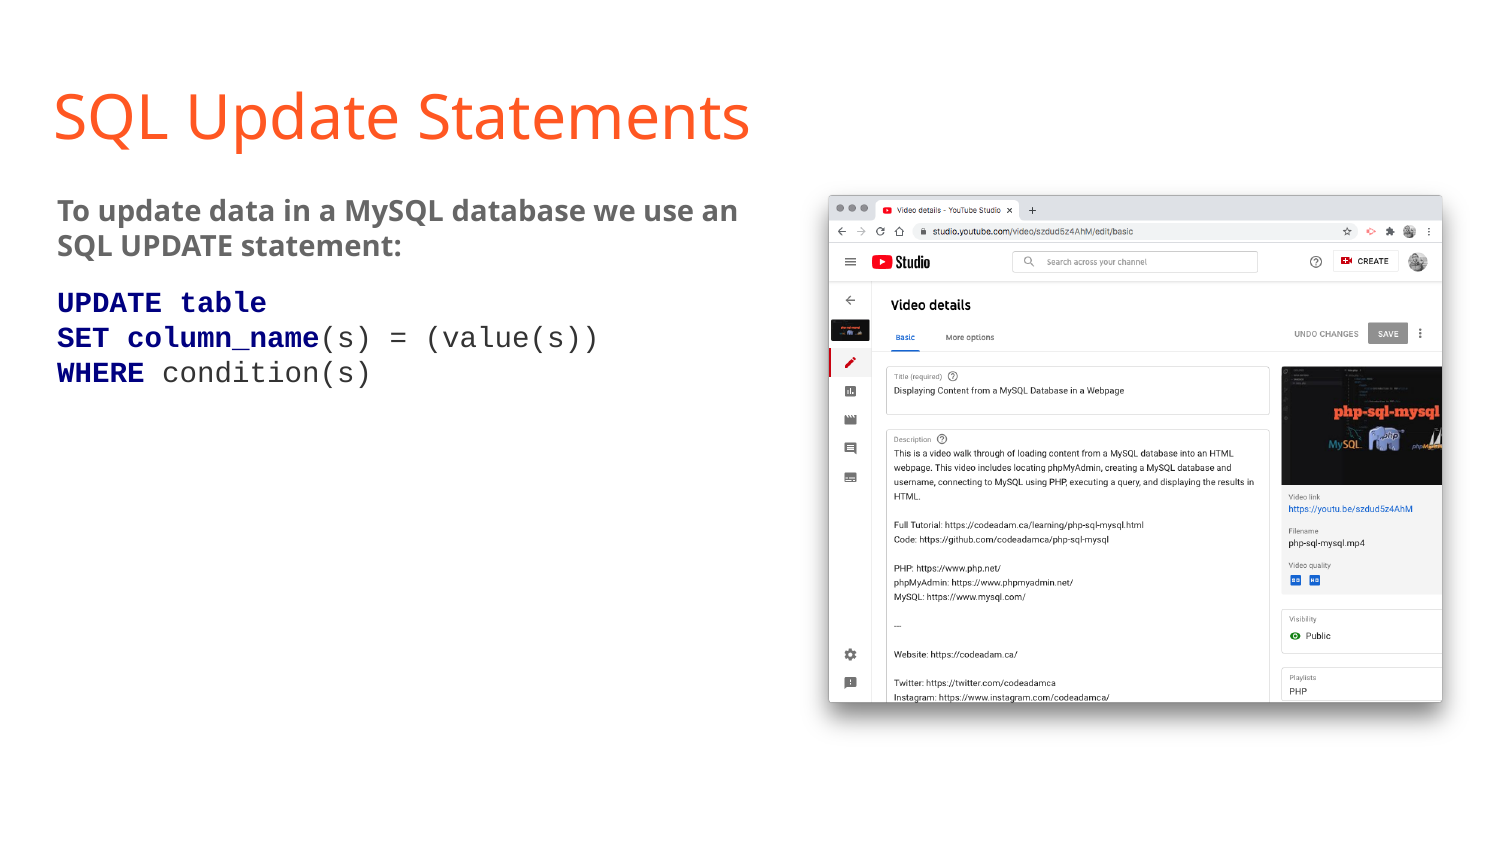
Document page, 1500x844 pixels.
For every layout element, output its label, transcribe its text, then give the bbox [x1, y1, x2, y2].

picture [795, 176, 1476, 750]
title To update data in a MySQL database we use an SQL UPDATE statement: UPDATE table SET column_name(s) = (value(s)) WHERE condition(s) [42, 177, 771, 789]
title SQL Update Statements [38, 61, 1399, 152]
